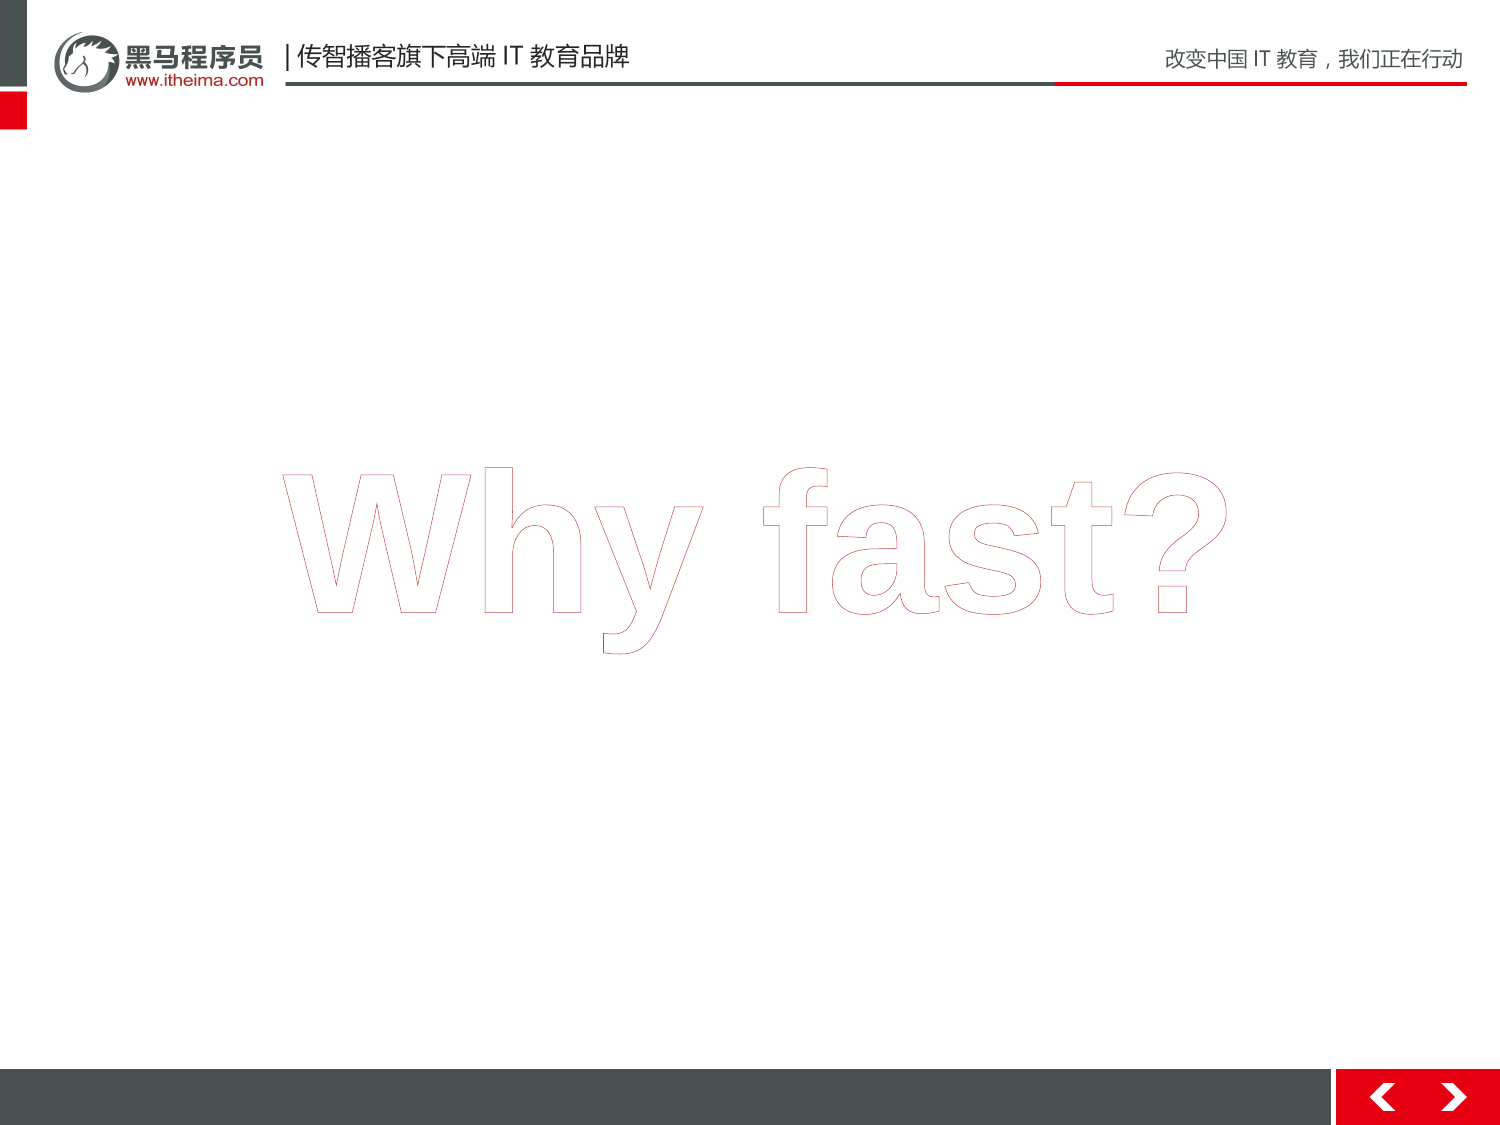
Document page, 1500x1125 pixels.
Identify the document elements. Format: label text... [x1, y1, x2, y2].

text_box Why fast? [183, 404, 1337, 660]
picture [0, 0, 1500, 1125]
